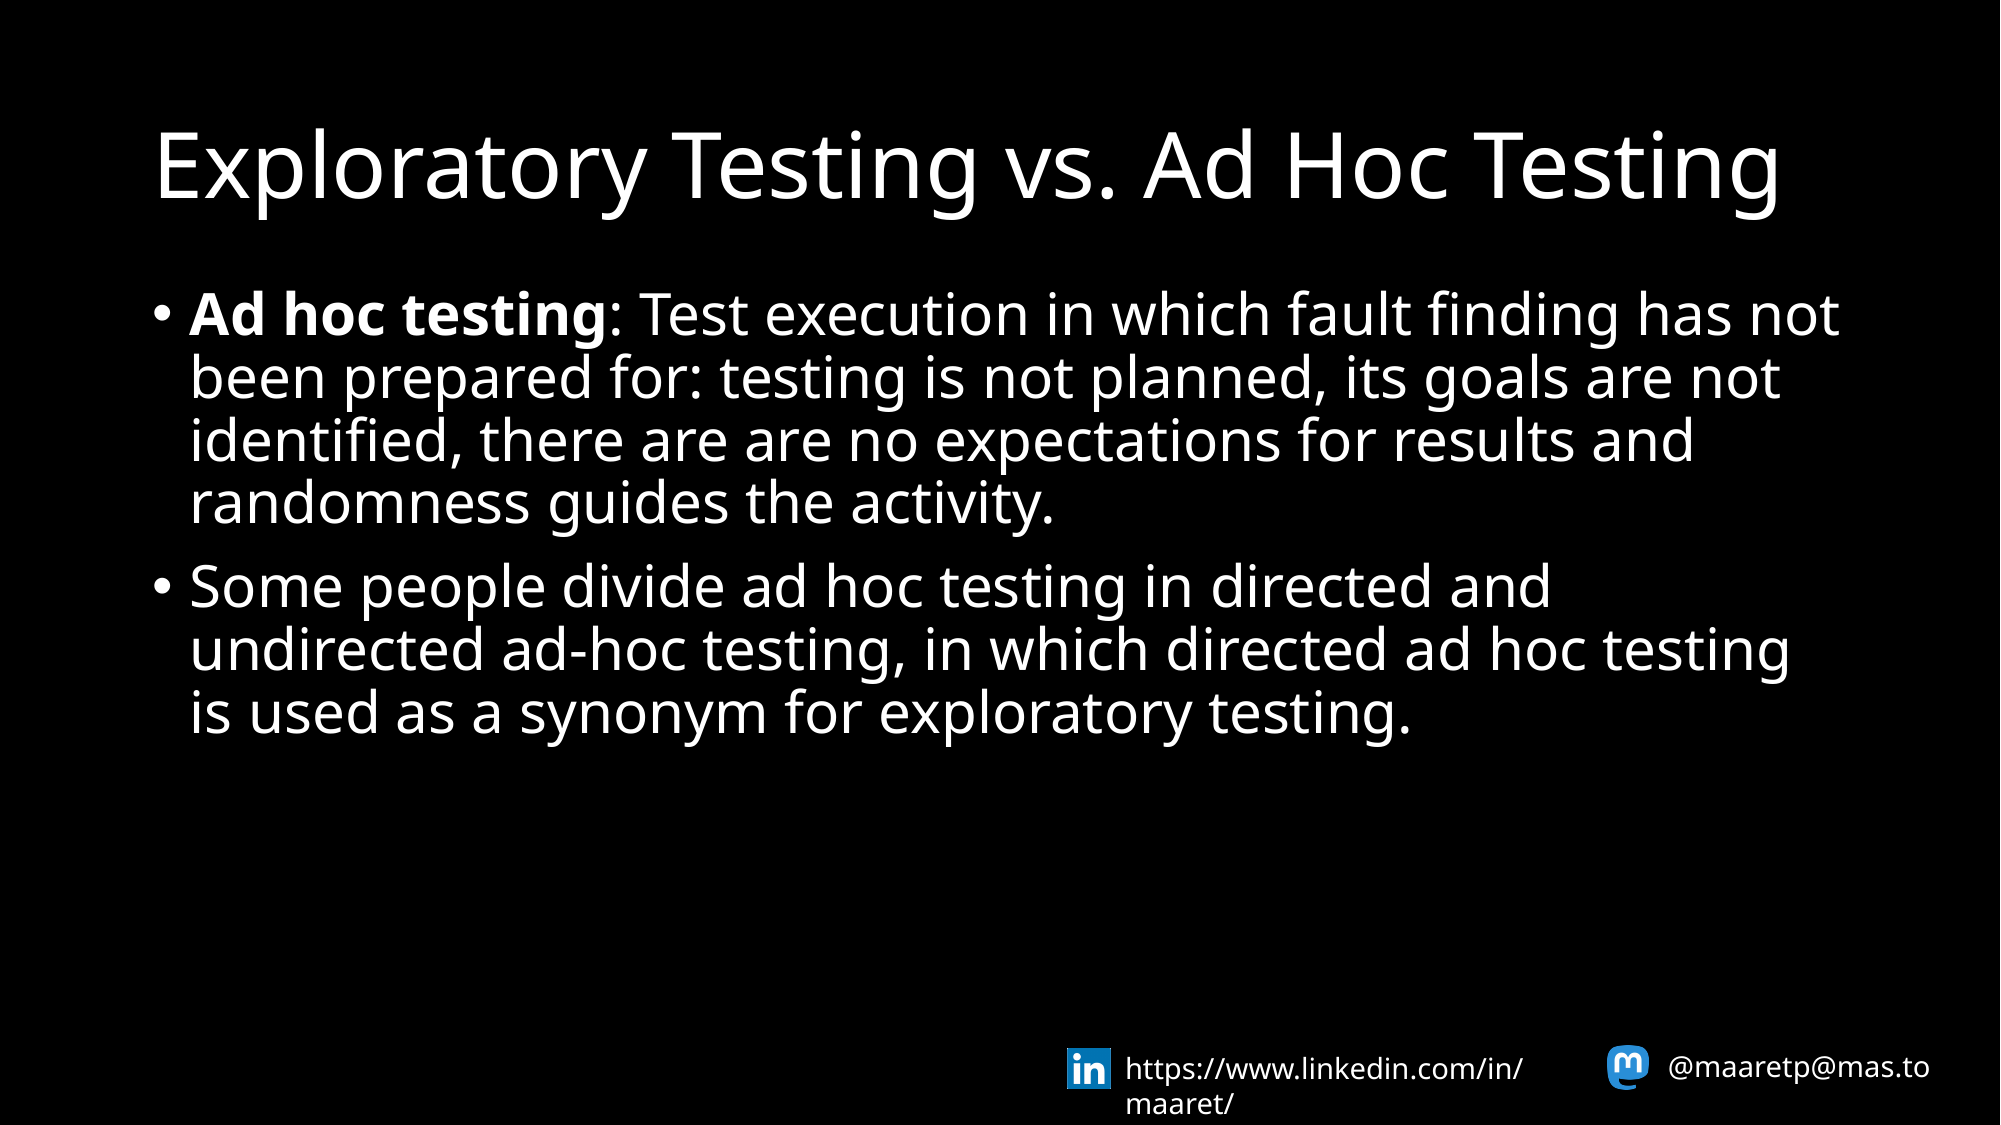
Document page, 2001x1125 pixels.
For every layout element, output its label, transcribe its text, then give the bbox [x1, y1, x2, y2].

picture [1067, 1048, 1111, 1089]
picture [1607, 1045, 1649, 1090]
list Ad hoc testing: Test execution in which fault finding has not been prepared for: testing is not planned, its goals are not identified, there are are no expectations for results and randomness guides the activity. Some people divide ad hoc testing in directed and undirected ad-hoc testing, in which directed ad hoc testing is used as a synonym for exploratory testing. [137, 277, 1863, 992]
title Exploratory Testing vs. Ad Hoc Testing [137, 59, 1863, 277]
